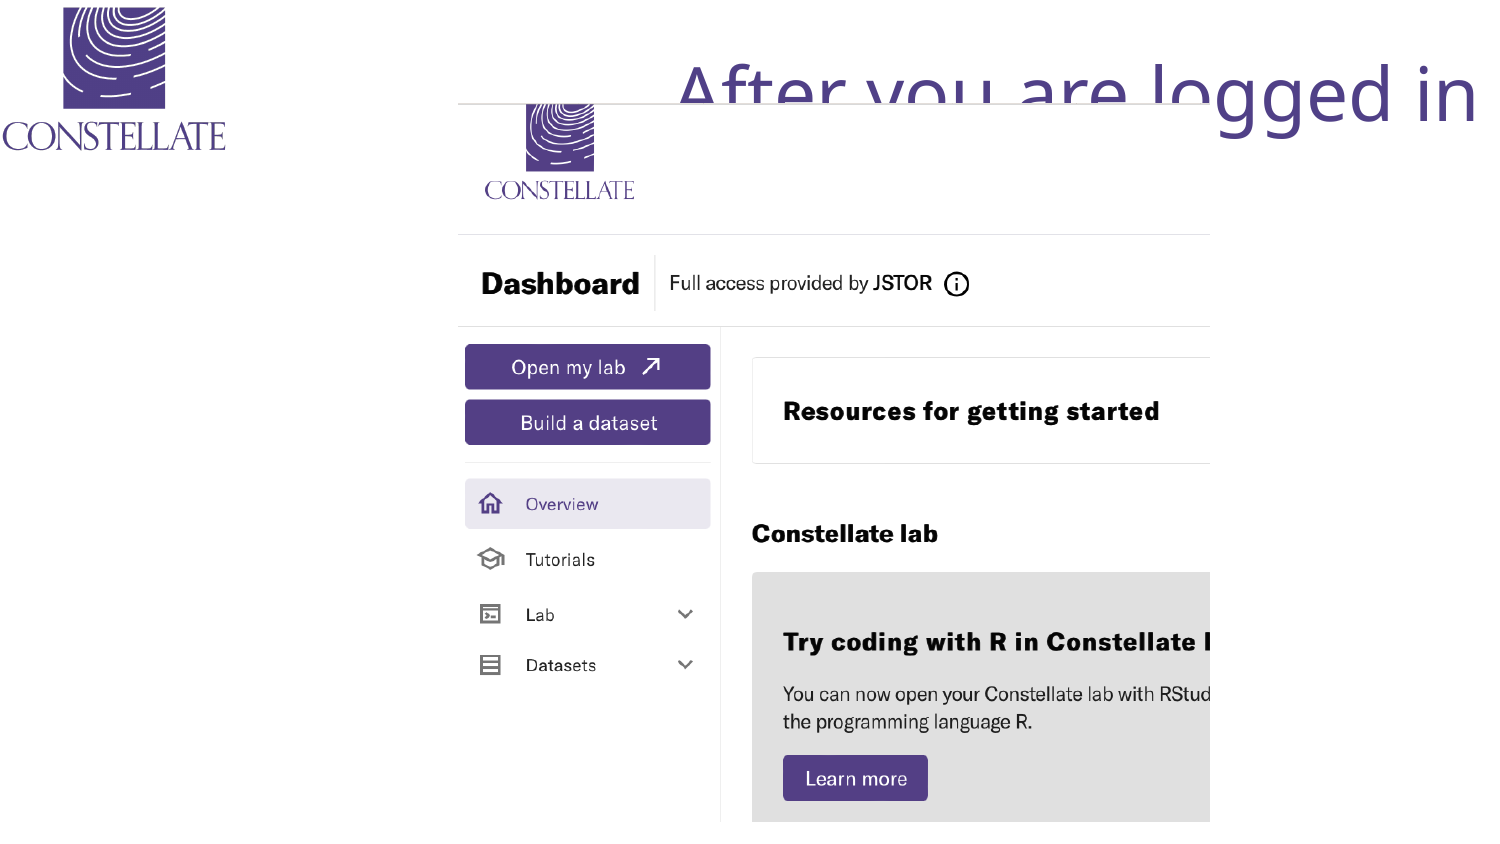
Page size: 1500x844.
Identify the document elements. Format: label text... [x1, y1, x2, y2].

text_box After you are logged in [658, 0, 1500, 76]
picture [458, 102, 1210, 823]
picture [0, 4, 228, 153]
